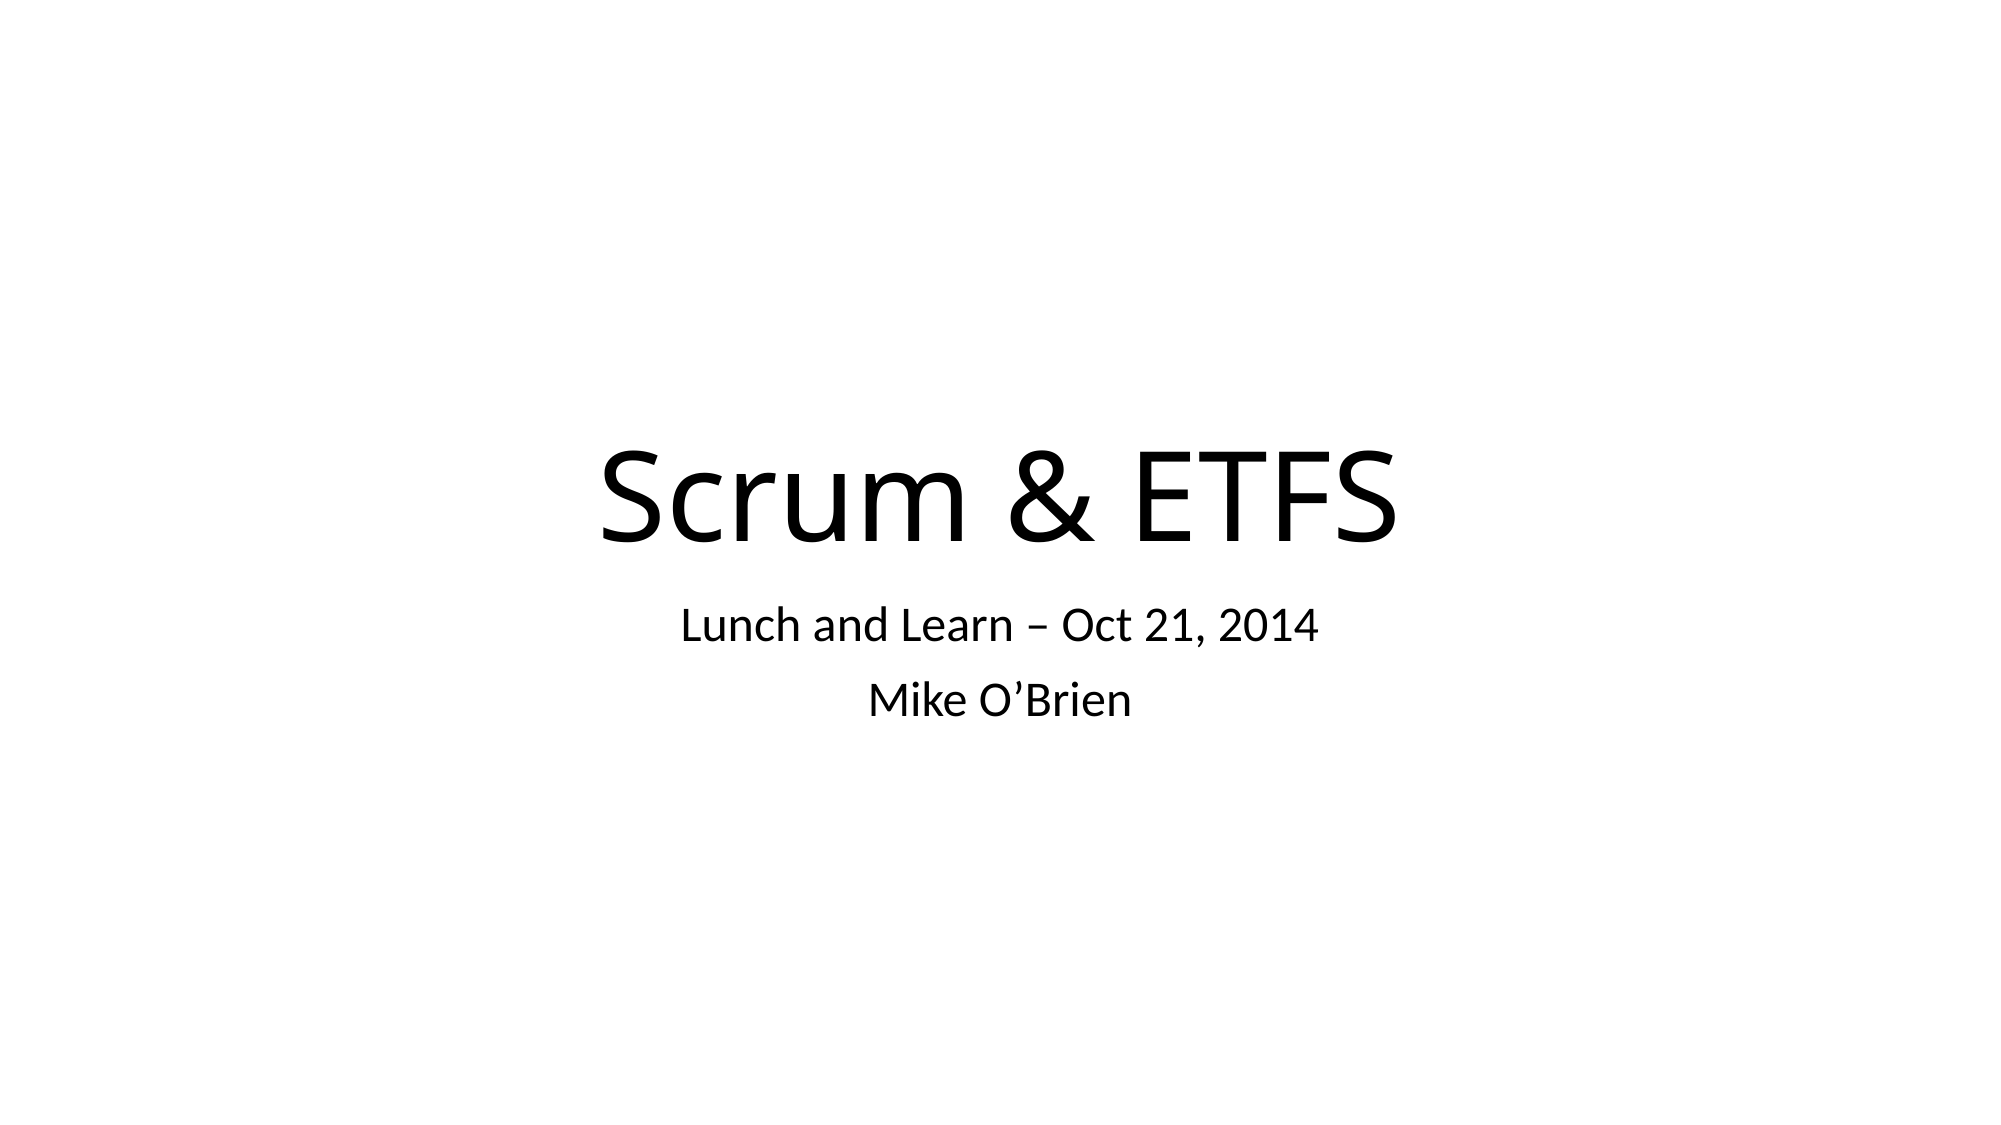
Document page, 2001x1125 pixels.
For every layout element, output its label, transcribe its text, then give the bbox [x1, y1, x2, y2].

title Scrum & ETFS [249, 184, 1750, 576]
subtitle Lunch and Learn – Oct 21, 2014 Mike O’Brien [249, 590, 1750, 863]
